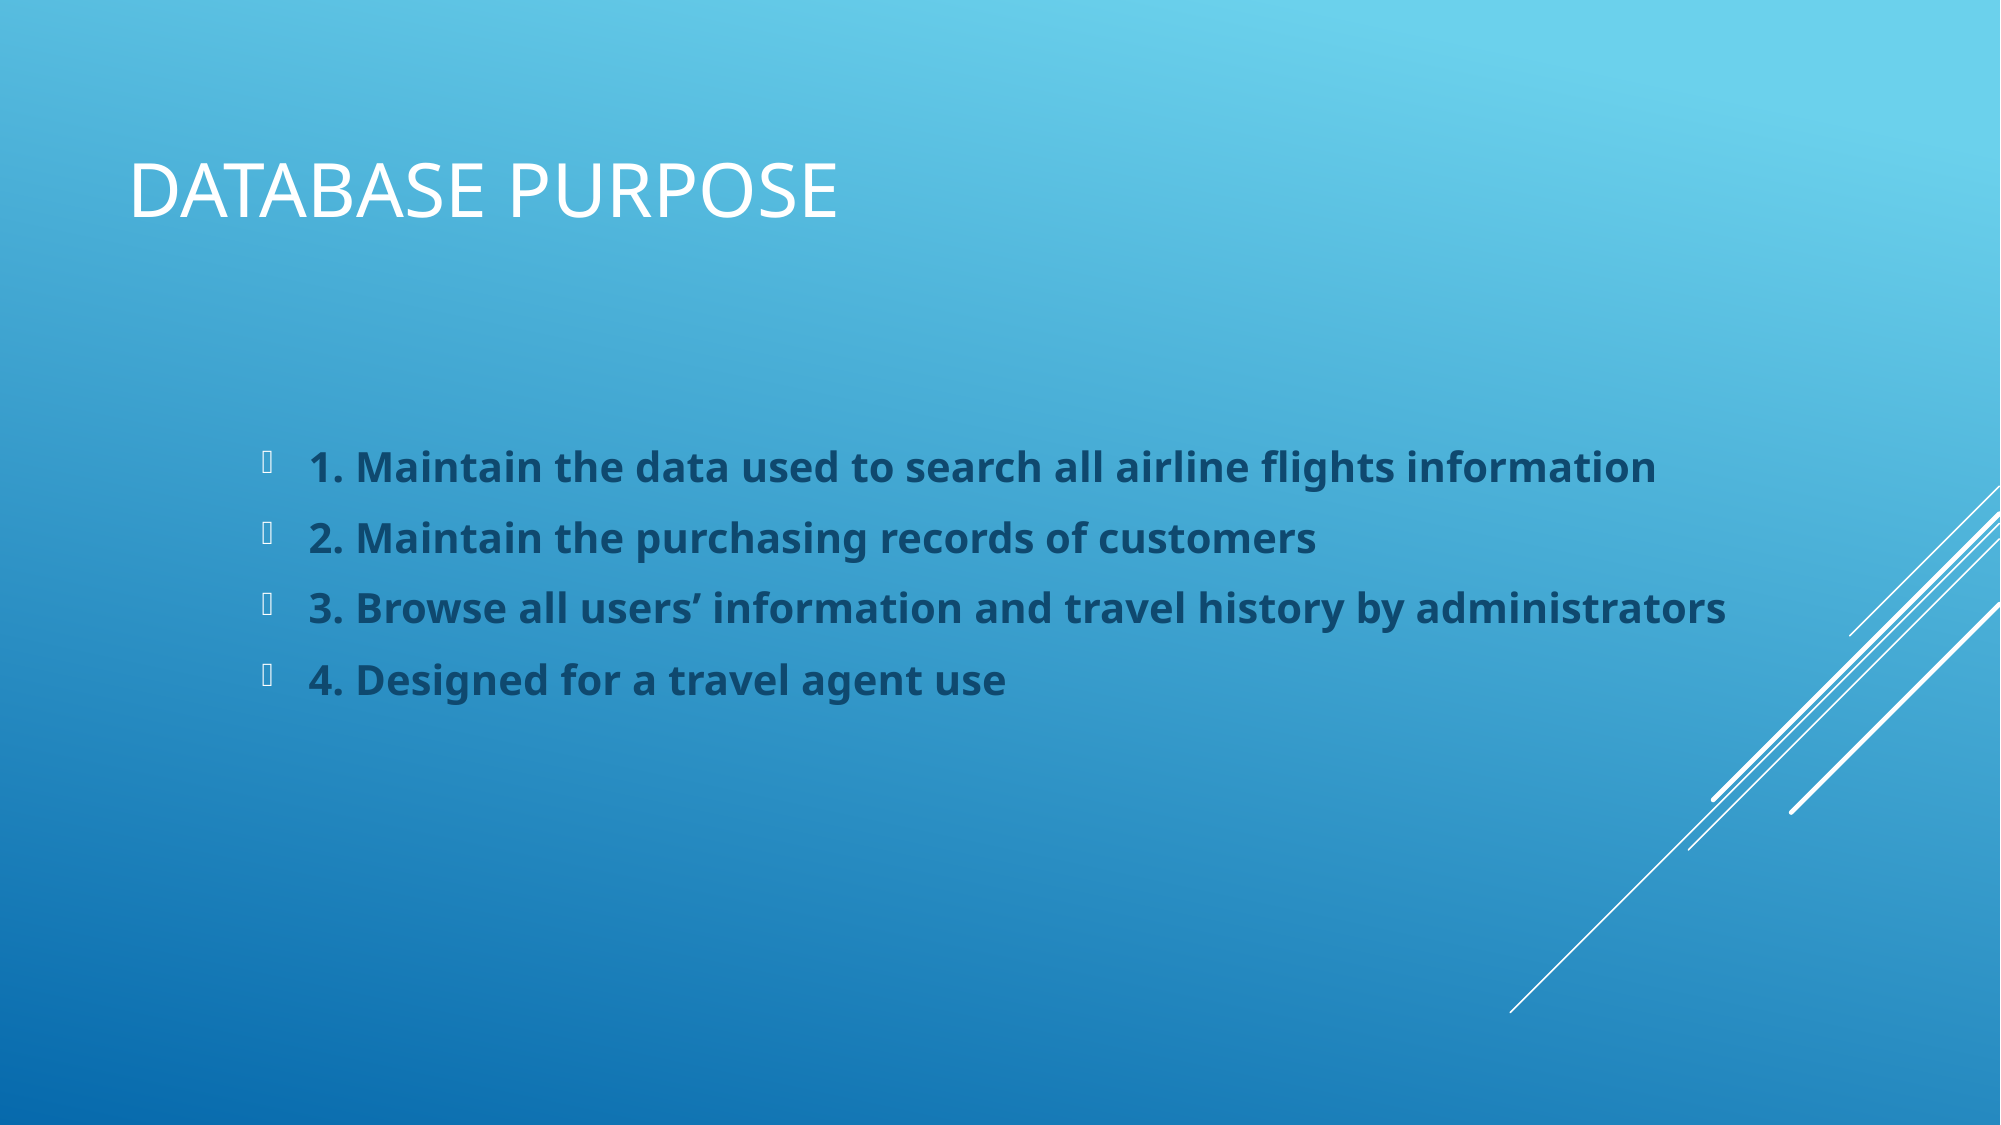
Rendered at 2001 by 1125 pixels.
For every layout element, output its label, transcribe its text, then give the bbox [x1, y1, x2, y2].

title database purpose [112, 63, 1513, 311]
list 1. Maintain the data used to search all airline flights information 2. Maintain the purchasing records of customers 3. Browse all users’ information and travel history by administrators 4. Designed for a travel agent use [246, 275, 1816, 869]
